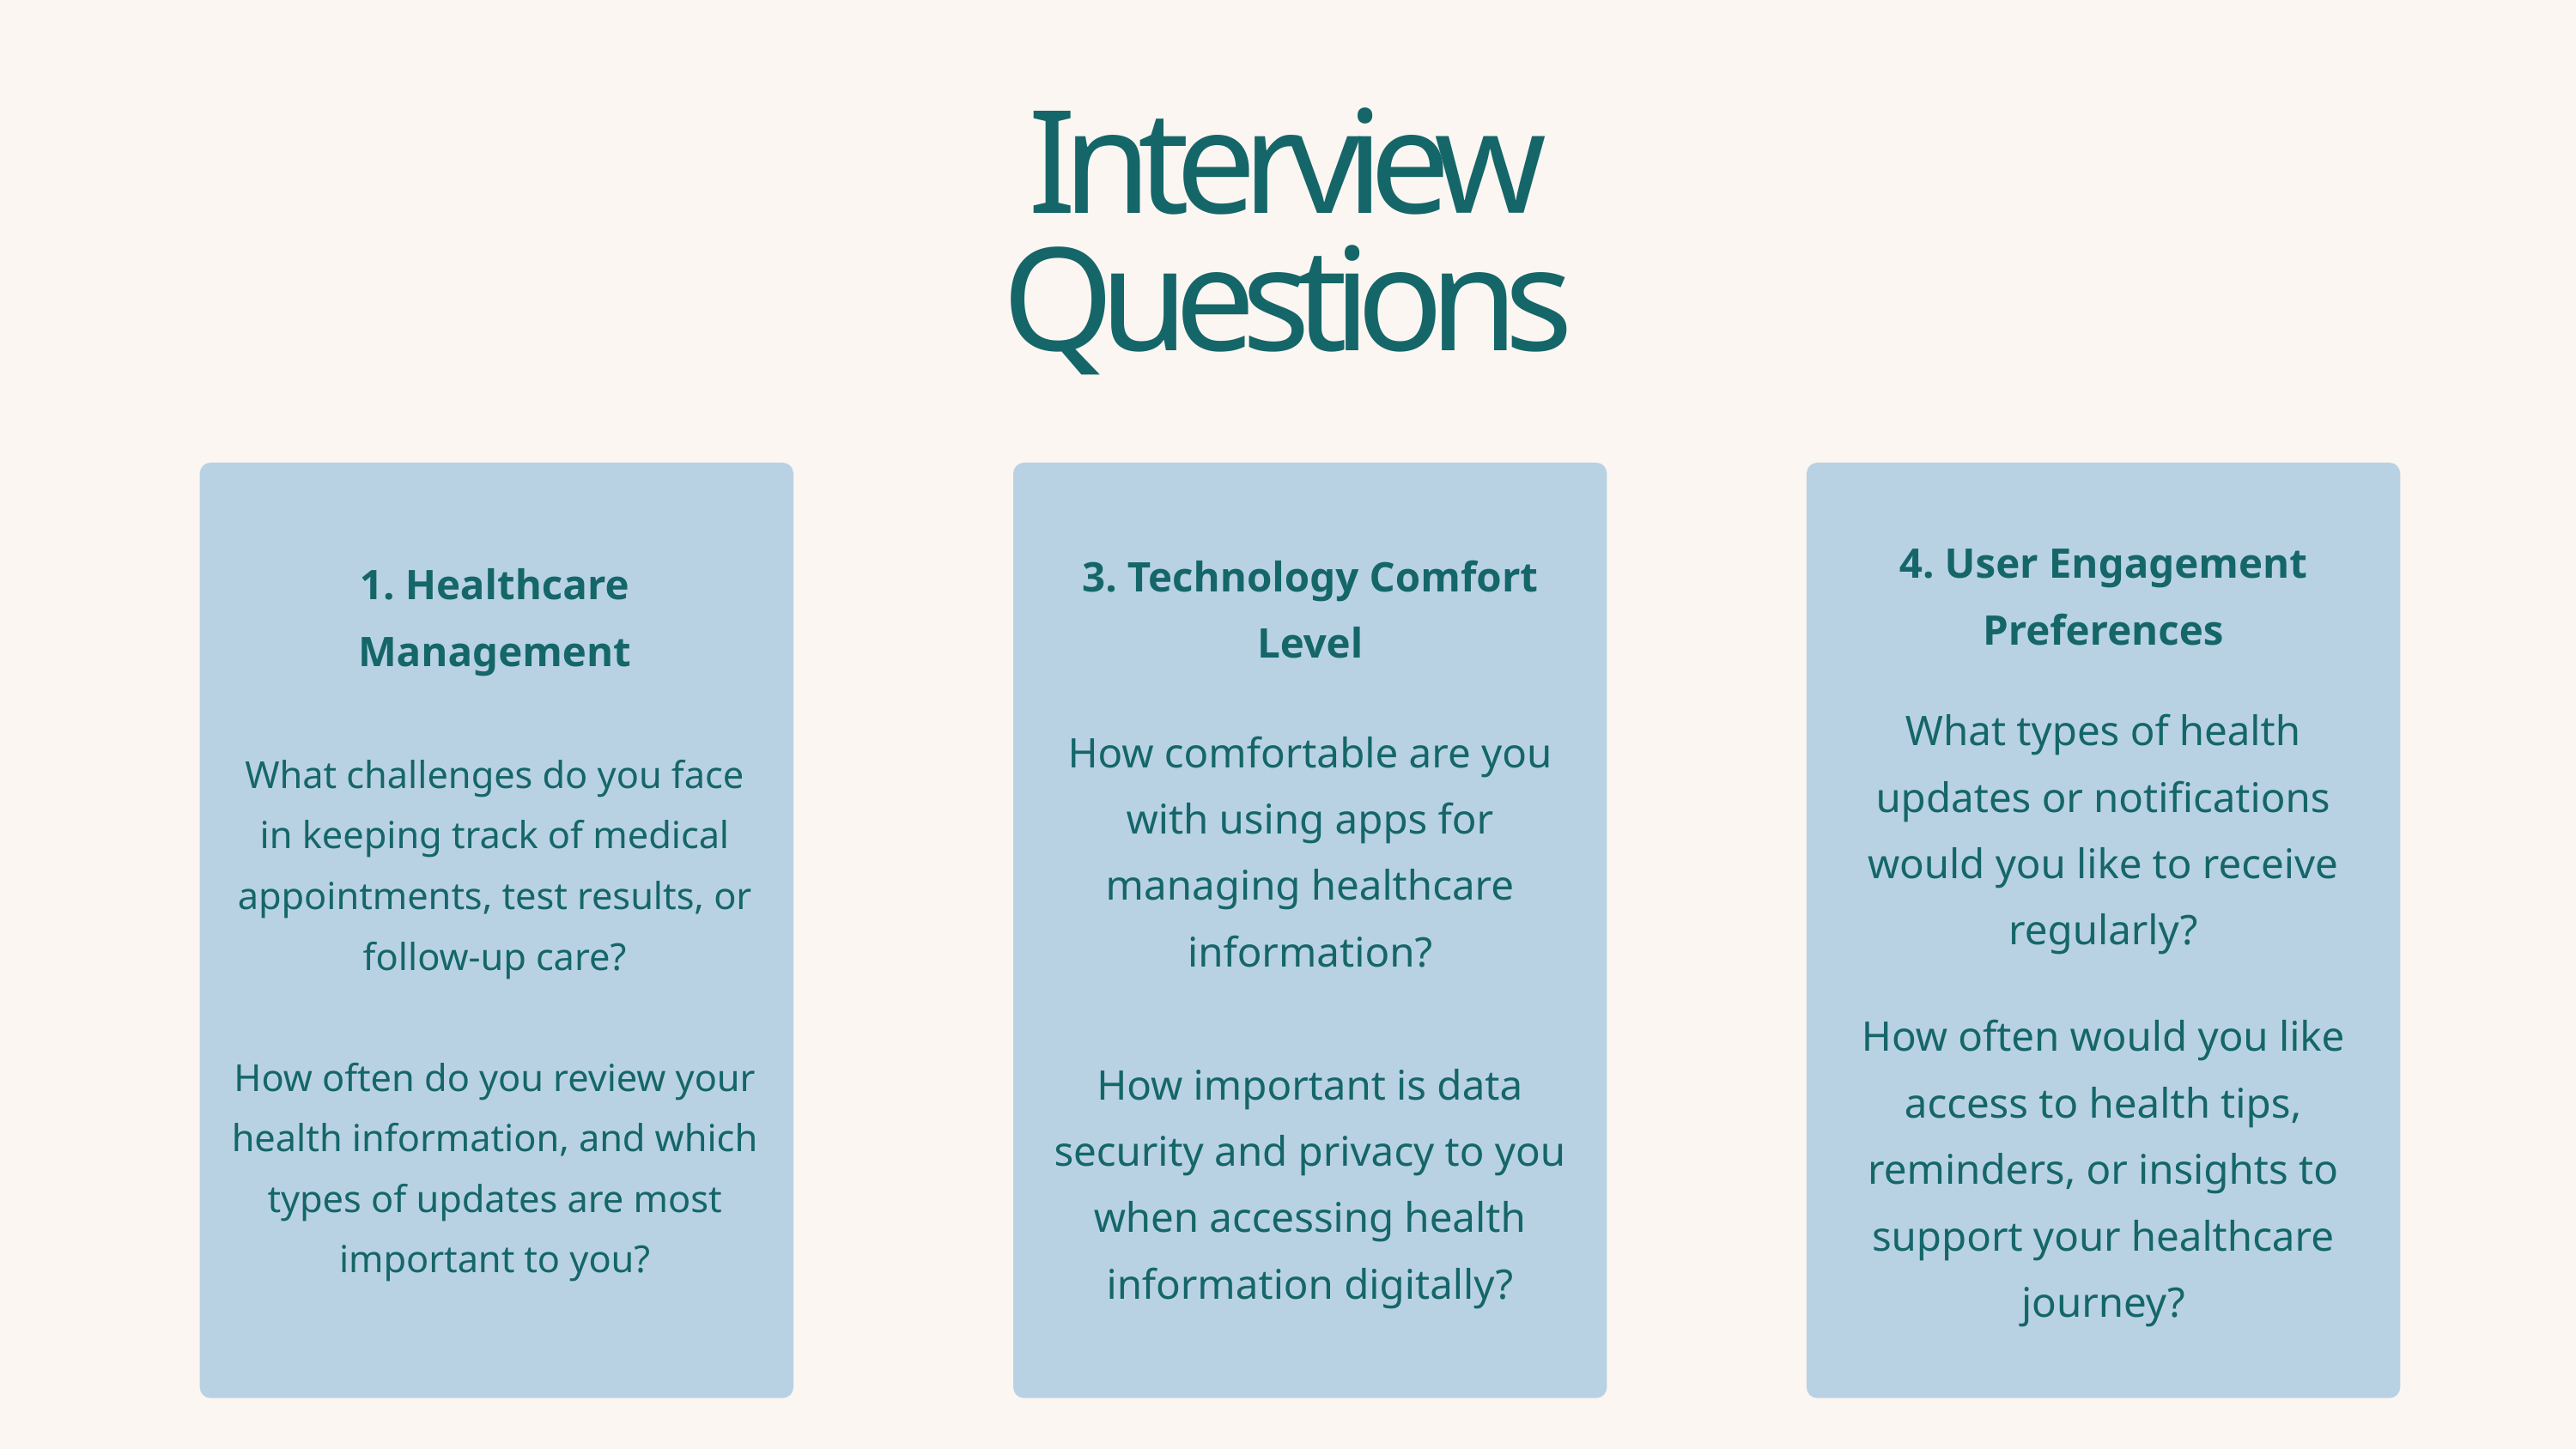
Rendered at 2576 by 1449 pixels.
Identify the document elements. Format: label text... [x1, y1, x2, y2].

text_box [199, 462, 794, 1398]
text_box Interview Questions [538, 104, 2038, 379]
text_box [1806, 462, 2401, 1398]
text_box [1012, 462, 1607, 1398]
